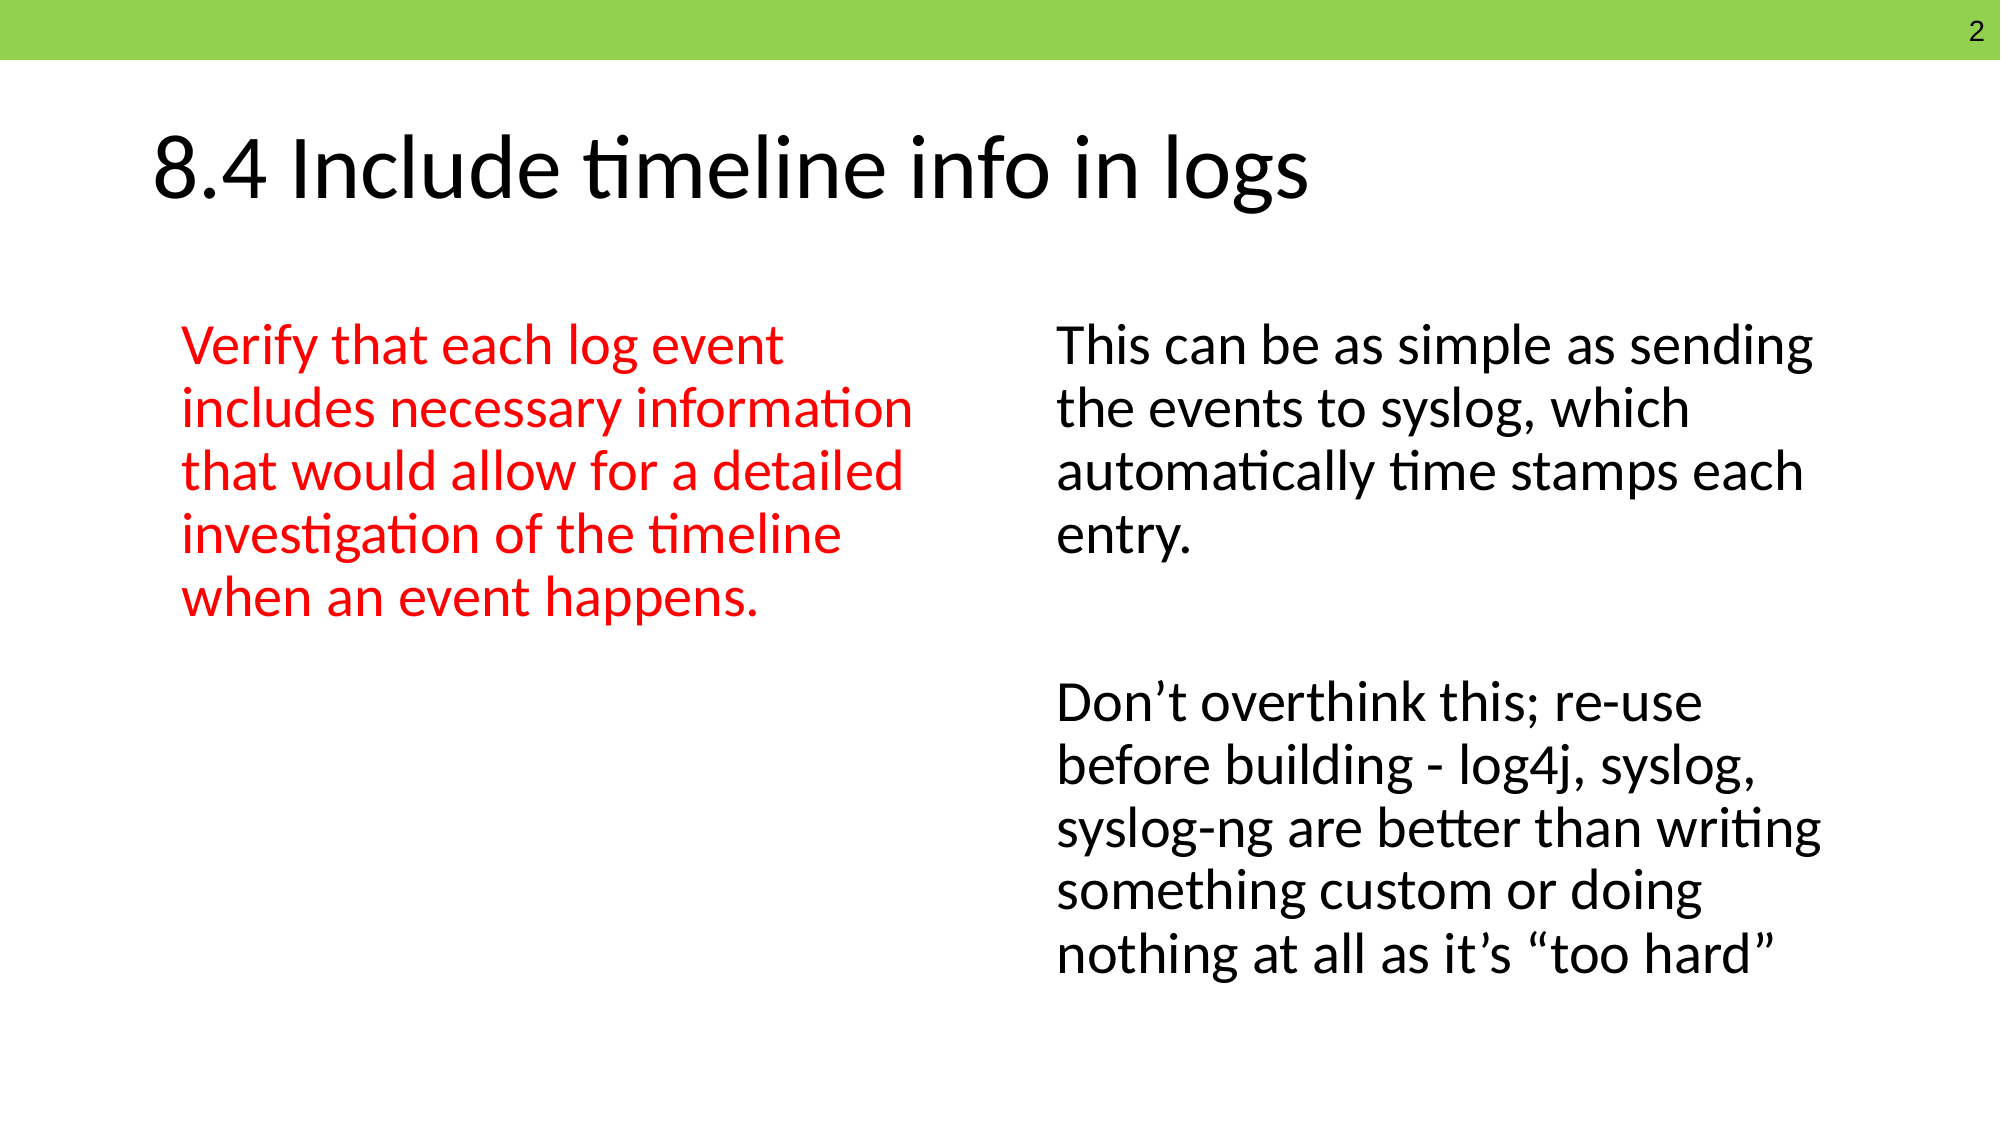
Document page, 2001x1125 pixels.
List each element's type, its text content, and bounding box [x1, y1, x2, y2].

list Verify that each log event includes necessary information that would allow for a detailed investigation of the timeline when an event happens. [137, 299, 988, 1014]
list This can be as simple as sending the events to syslog, which automatically time stamps each entry. Don’t overthink this; re-use before building - log4j, syslog, syslog-ng are better than writing something custom or doing nothing at all as it’s “too hard” [1012, 299, 1863, 1014]
title 8.4 Include timeline info in logs [137, 59, 1863, 278]
